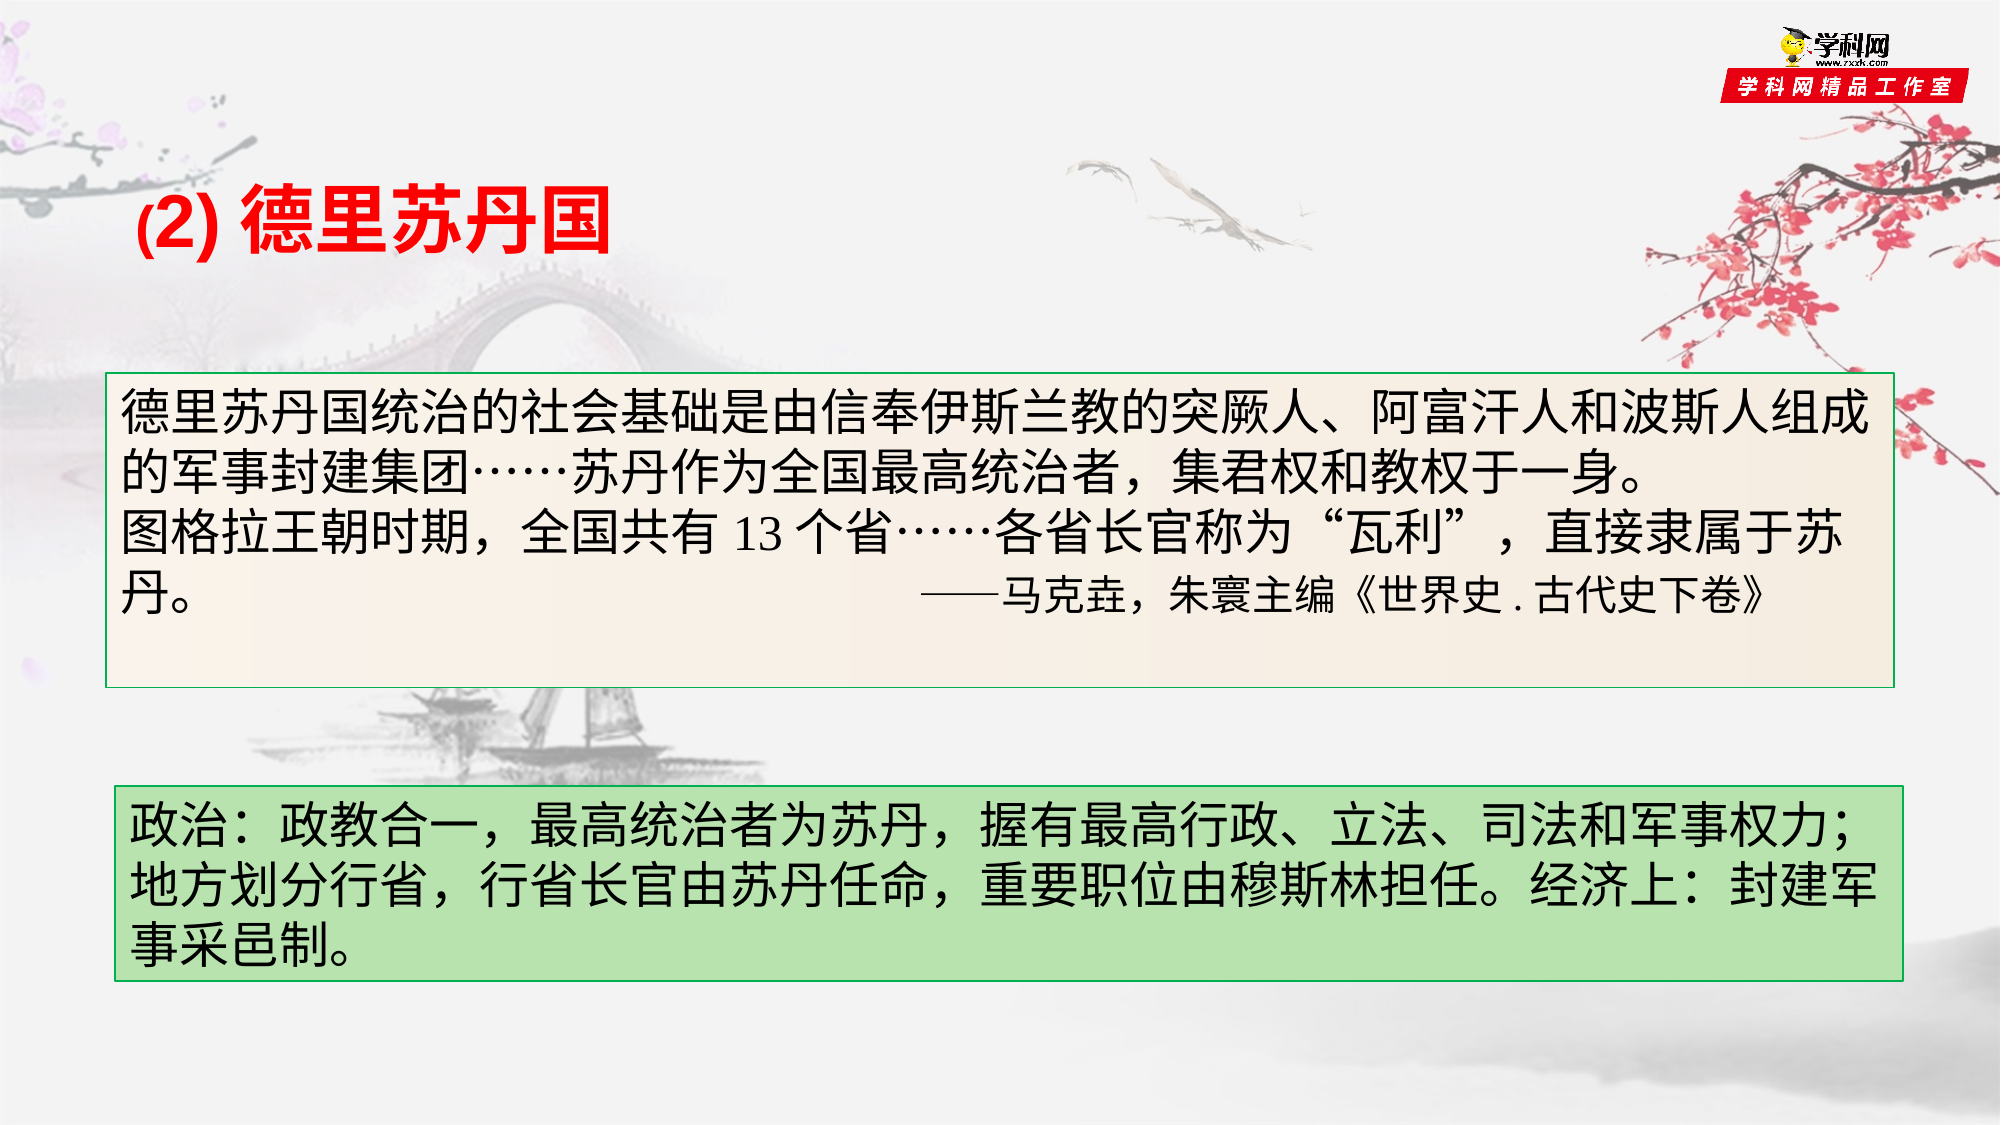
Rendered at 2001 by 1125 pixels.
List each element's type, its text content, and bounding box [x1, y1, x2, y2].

text_box 西亚： [0, 0, 2000, 1125]
text_box 政治：政教合一，最高统治者为苏丹，握有最高行政、立法、司法和军事权力；地方划分行省，行省长官由苏丹任命，重要职位由穆斯林担任。经济上：封建军事采邑制。 [115, 786, 1903, 981]
picture [1720, 68, 1969, 103]
text_box 德里苏丹国统治的社会基础是由信奉伊斯兰教的突厥人、阿富汗人和波斯人组成的军事封建集团……苏丹作为全国最高统治者，集君权和教权于一身。 图格拉王朝时期，全国共有13个省……各省长官称为“瓦利”，直接隶属于苏丹。 ——马克垚，朱寰主编《世界史.古代史下卷》 [106, 372, 1894, 688]
text_box (2)德里苏丹国 [127, 164, 622, 270]
picture [1781, 27, 1889, 67]
